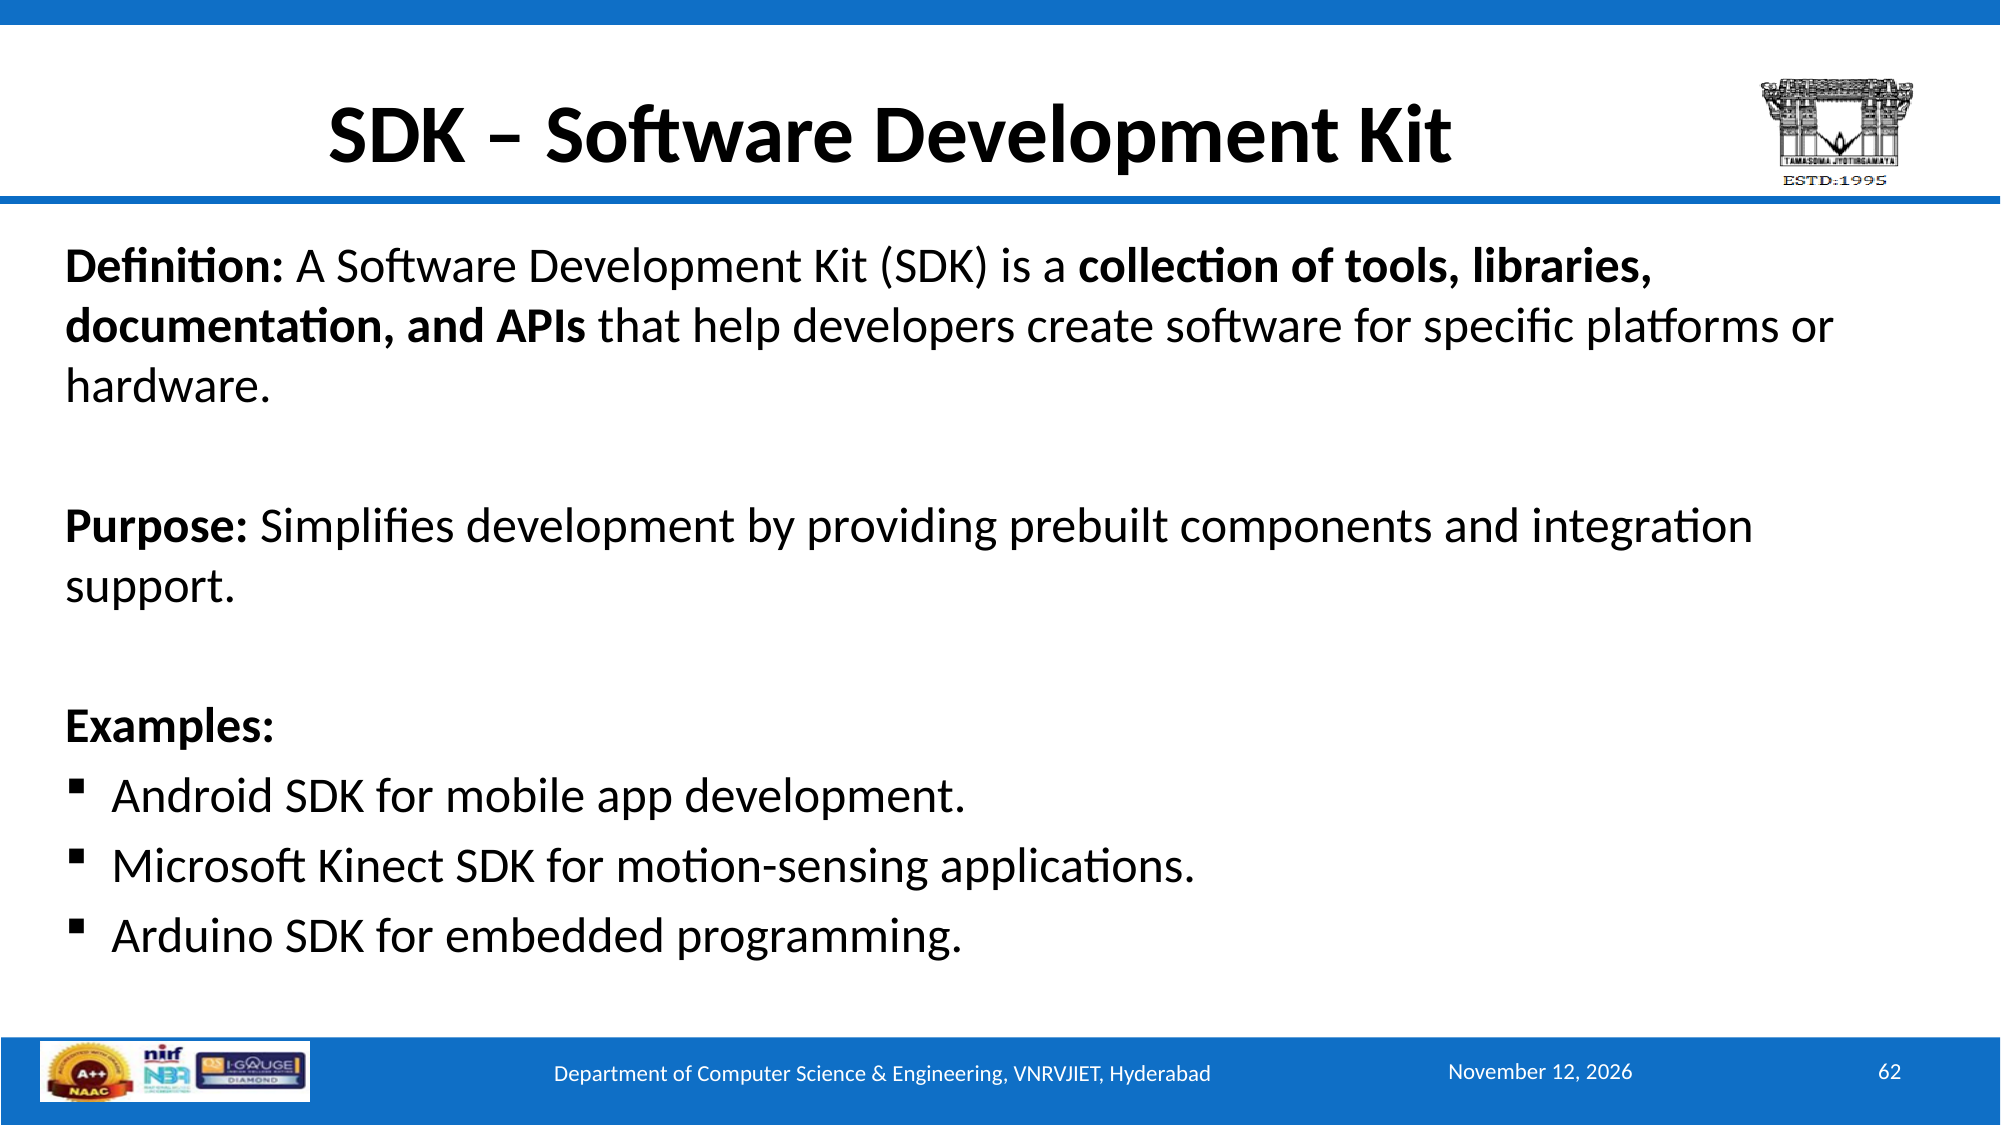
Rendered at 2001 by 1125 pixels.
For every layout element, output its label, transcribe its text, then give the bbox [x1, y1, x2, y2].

list Definition: A Software Development Kit (SDK) is a collection of tools, libraries, documentation, and APIs that help developers create software for specific platforms or hardware. Purpose: Simplifies development by providing prebuilt components and integration support. Examples: Android SDK for mobile app development. Microsoft Kinect SDK for motion-sensing applications. Arduino SDK for embedded programming. [50, 225, 1938, 1013]
title SDK – Software Development Kit [33, 57, 1750, 200]
slide_number 62 [1749, 1040, 1917, 1100]
picture [1750, 70, 1934, 194]
picture [40, 1041, 310, 1102]
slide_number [1433, 1040, 1734, 1100]
footer Department of Computer Science & Engineering, VNRVJIET, Hyderabad [333, 1041, 1434, 1102]
